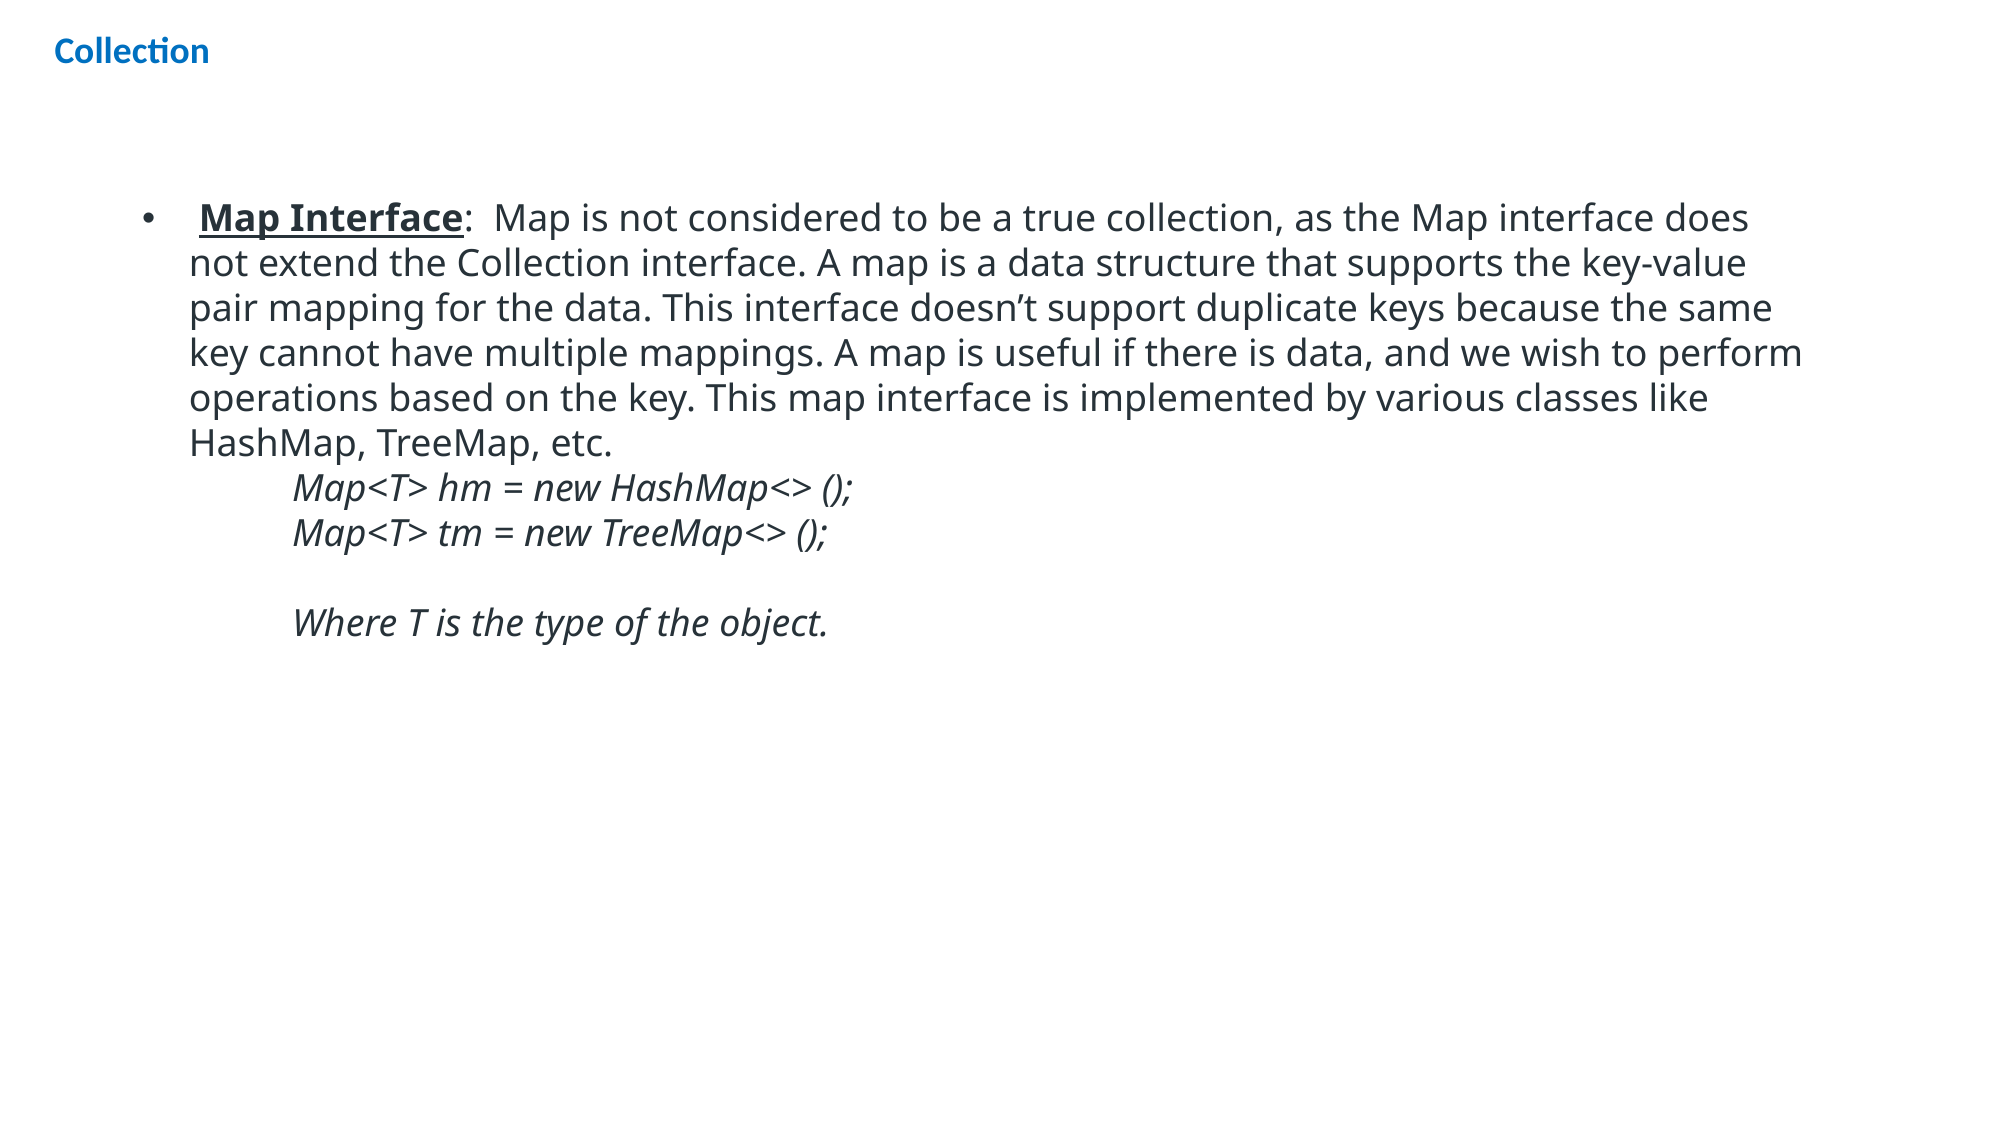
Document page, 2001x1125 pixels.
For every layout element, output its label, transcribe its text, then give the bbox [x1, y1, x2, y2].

text_box Collection [39, 19, 1014, 79]
text_box Map Interface: Map is not considered to be a true collection, as the Map interface does not extend the Collection interface. A map is a data structure that supports the key-value pair mapping for the data. This interface doesn’t support duplicate keys because the same key cannot have multiple mappings. A map is useful if there is data, and we wish to perform operations based on the key. This map interface is implemented by various classes like HashMap, TreeMap, etc. Map<T> hm = new HashMap<> (); Map<T> tm = new TreeMap<> (); Where T is the type of the object. [127, 187, 1827, 652]
